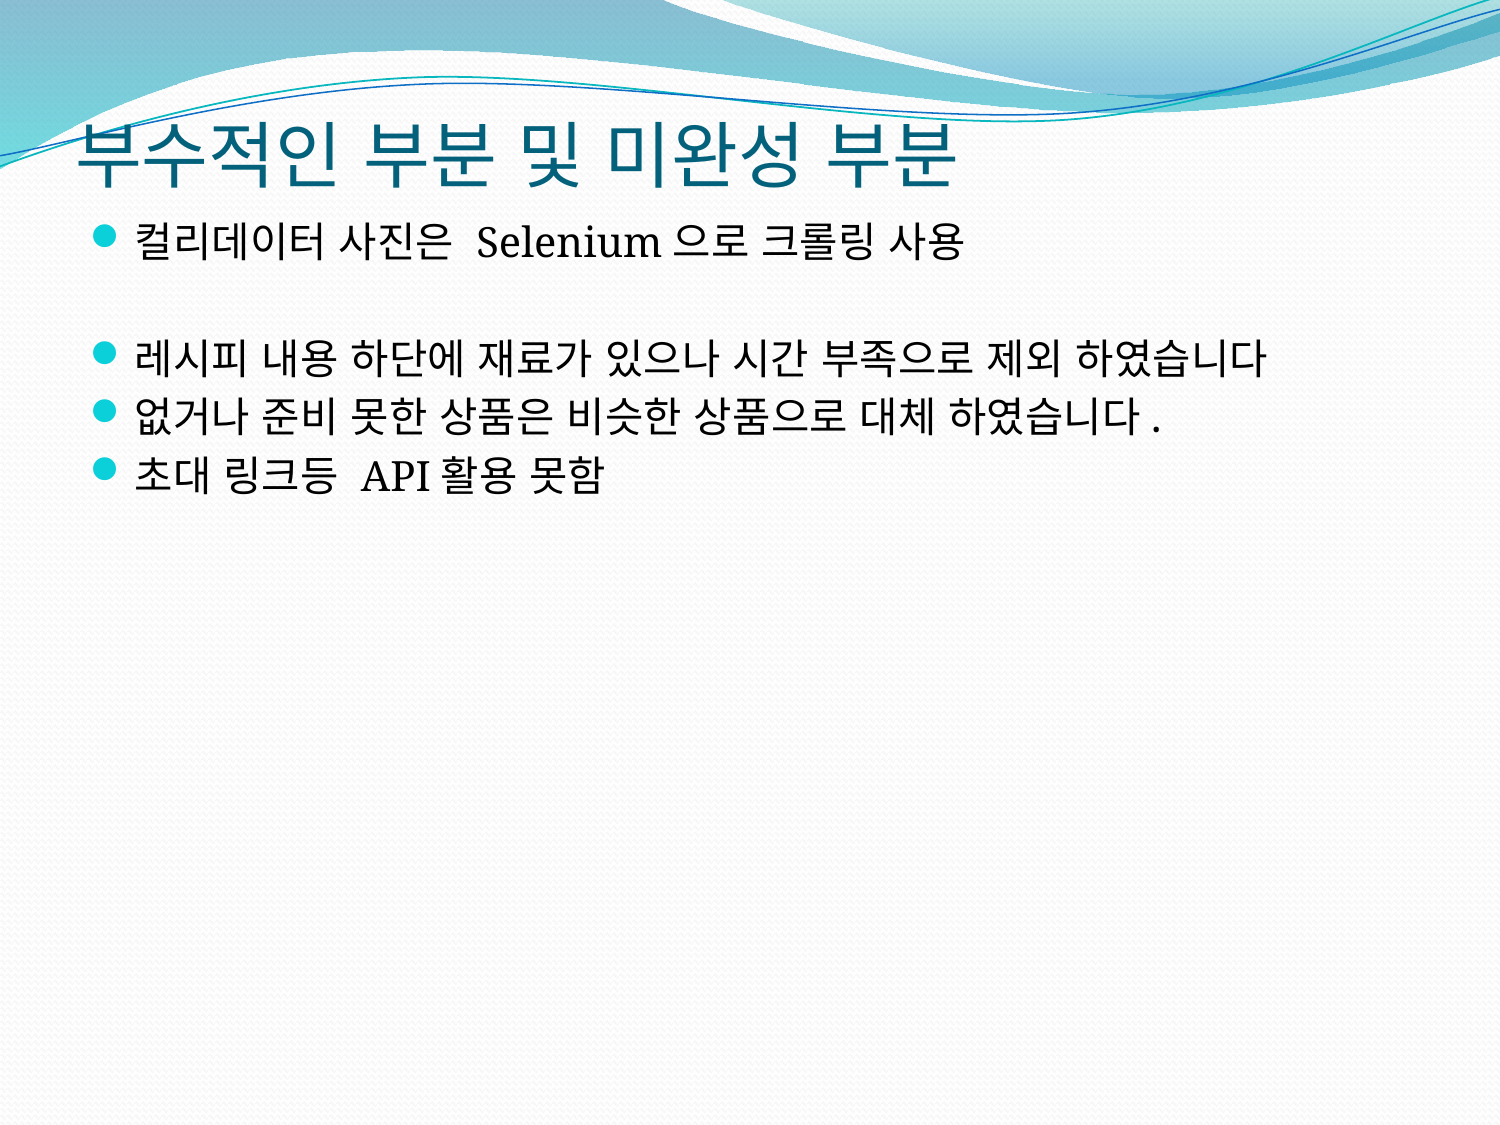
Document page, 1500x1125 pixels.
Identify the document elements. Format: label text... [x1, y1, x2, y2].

list 컬리데이터 사진은 Selenium으로 크롤링 사용 레시피 내용 하단에 재료가 있으나 시간 부족으로 제외 하였습니다 없거나 준비 못한 상품은 비슷한 상품으로 대체 하였습니다. 초대 링크등 API활용 못함 [75, 208, 1425, 929]
title 부수적인 부분 및 미완성 부분 [75, 101, 1425, 197]
